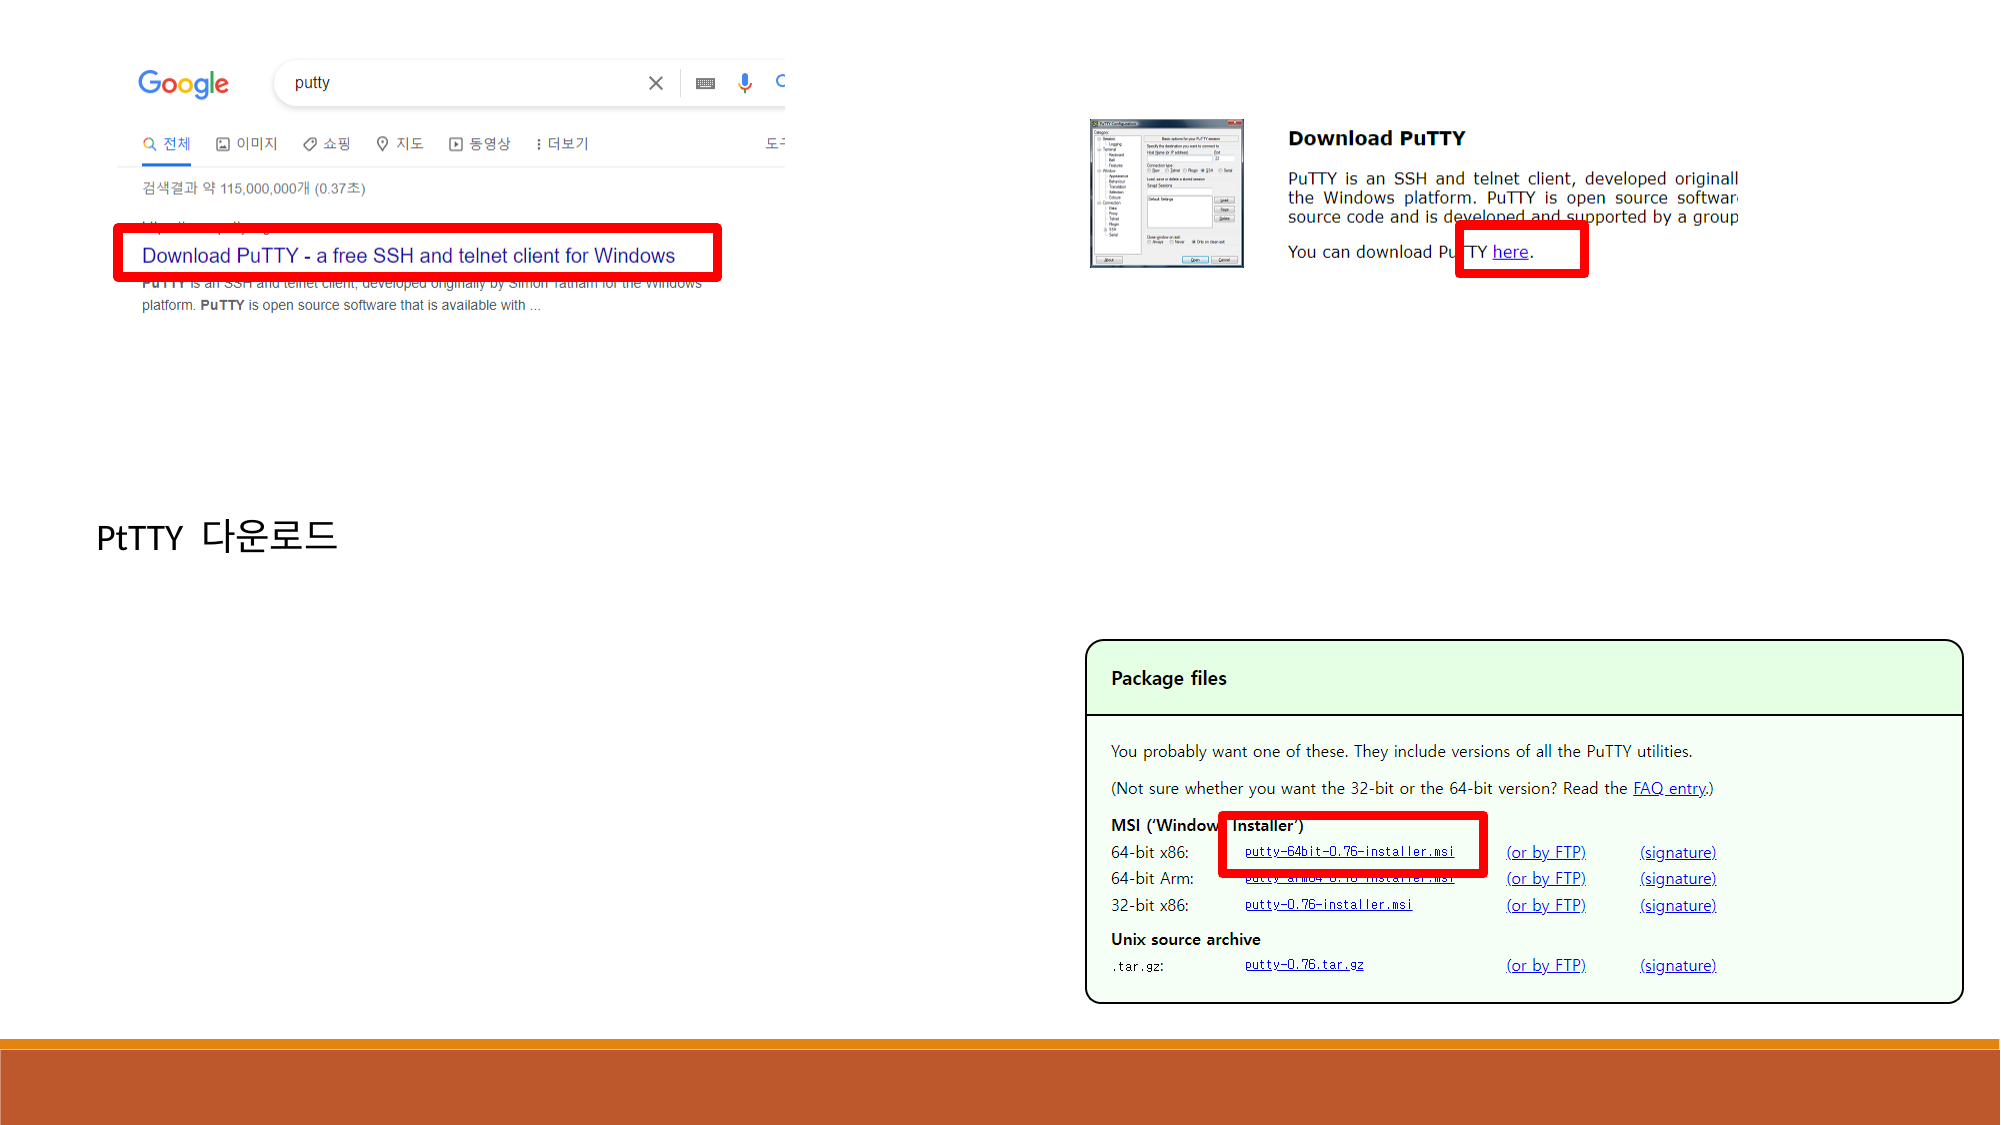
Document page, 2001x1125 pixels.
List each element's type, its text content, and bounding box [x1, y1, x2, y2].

picture [1046, 86, 1738, 305]
picture [1071, 615, 1973, 1016]
text_box PtTTY 다운로드 [81, 505, 809, 566]
picture [117, 53, 786, 339]
